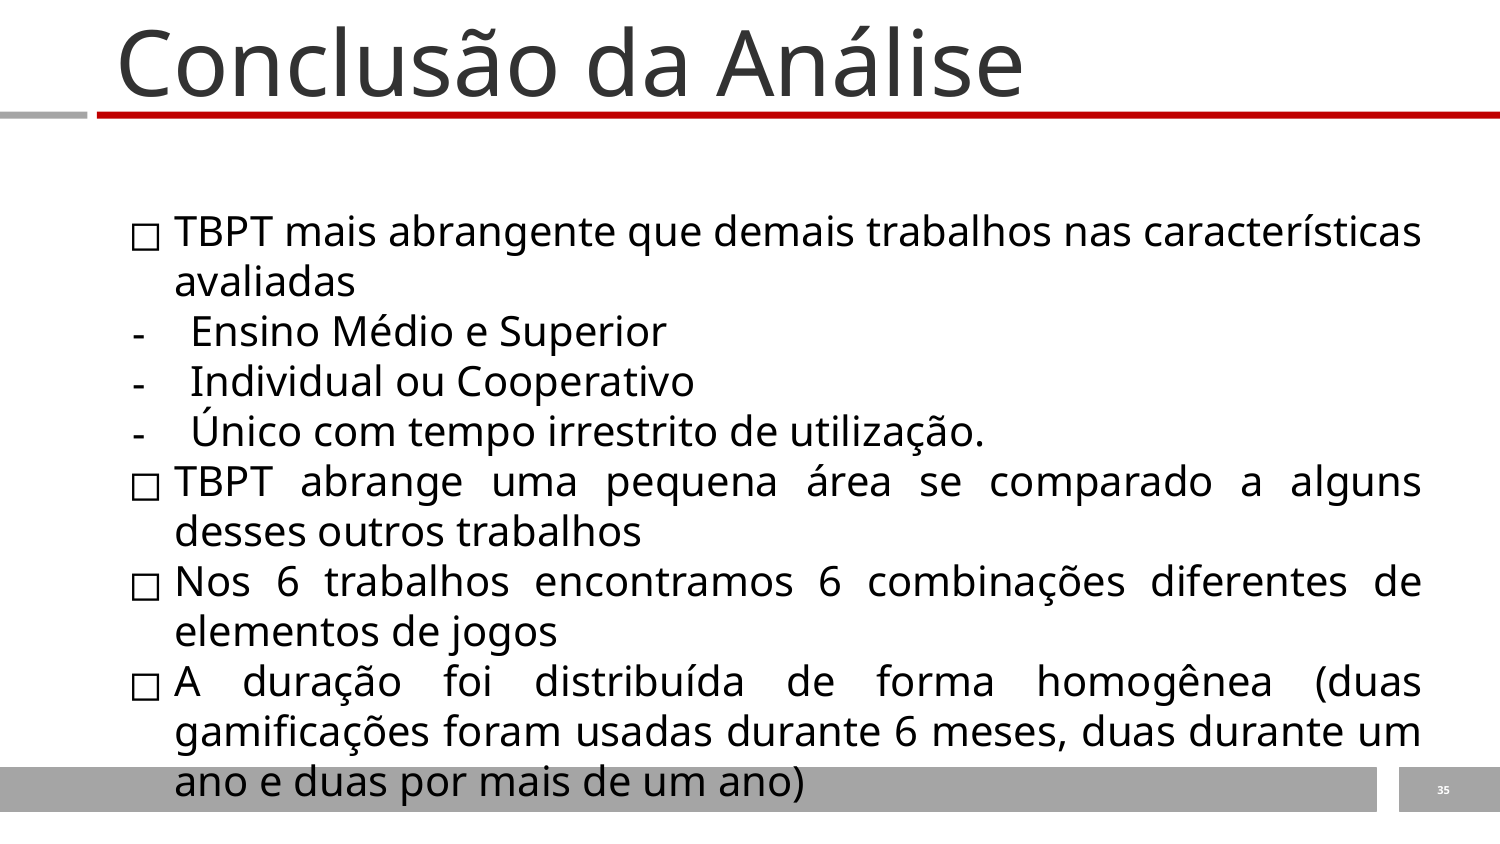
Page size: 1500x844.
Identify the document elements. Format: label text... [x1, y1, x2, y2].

slide_number ‹#› [1399, 776, 1488, 807]
list TBPT mais abrangente que demais trabalhos nas características avaliadas Ensino Médio e Superior Individual ou Cooperativo Único com tempo irrestrito de utilização. TBPT abrange uma pequena área se comparado a alguns desses outros trabalhos Nos 6 trabalhos encontramos 6 combinações diferentes de elementos de jogos A duração foi distribuída de forma homogênea (duas gamificações foram usadas durante 6 meses, duas durante um ano e duas por mais de um ano) [100, 196, 1438, 751]
title Conclusão da Análise [100, 0, 1438, 121]
